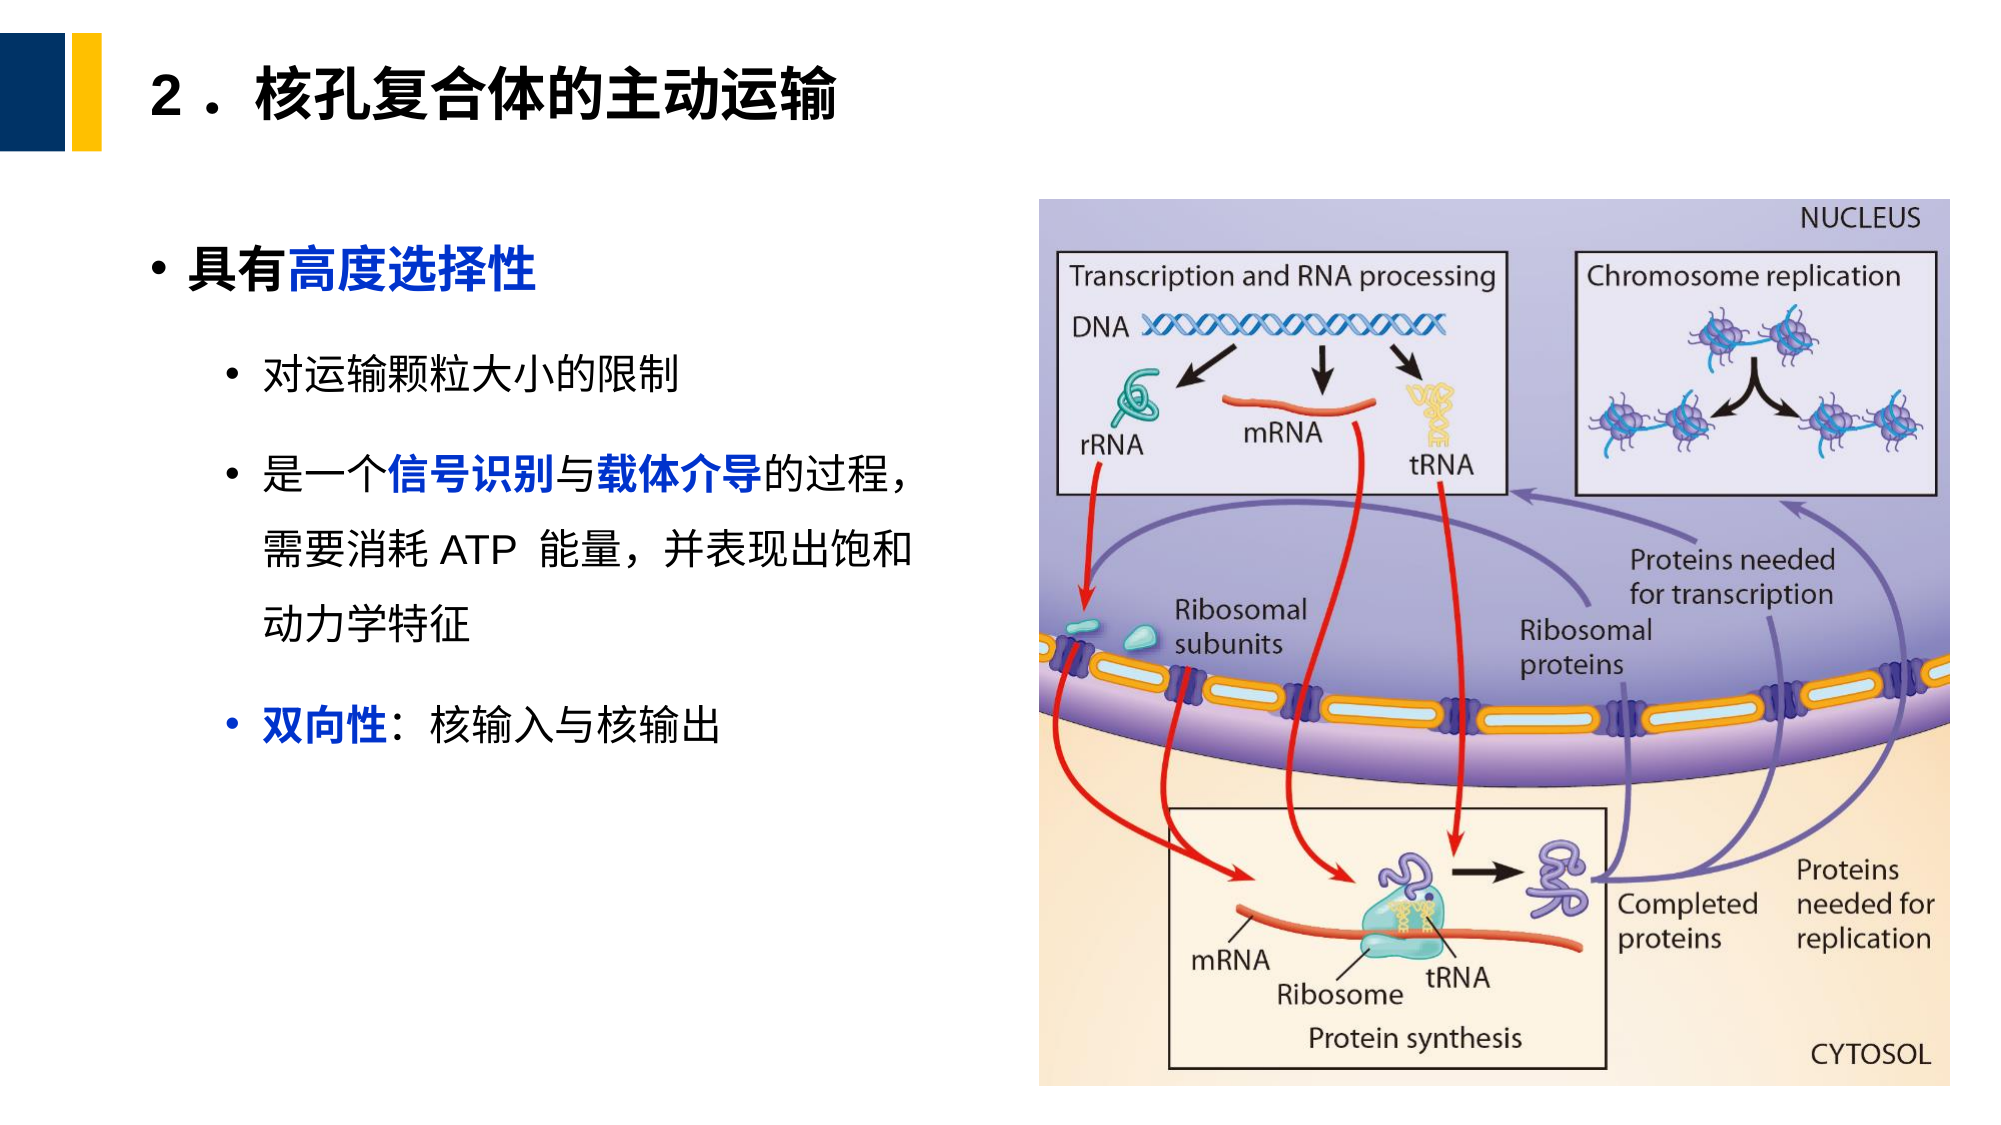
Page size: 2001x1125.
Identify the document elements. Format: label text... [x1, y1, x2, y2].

list 具有高度选择性 对运输颗粒大小的限制 是一个信号识别与载体介导的过程，需要消耗ATP 能量，并表现出饱和动力学特征 双向性：核输入与核输出 [135, 200, 947, 1092]
title 2．核孔复合体的主动运输 [135, 33, 1950, 152]
picture [1039, 199, 1950, 1086]
